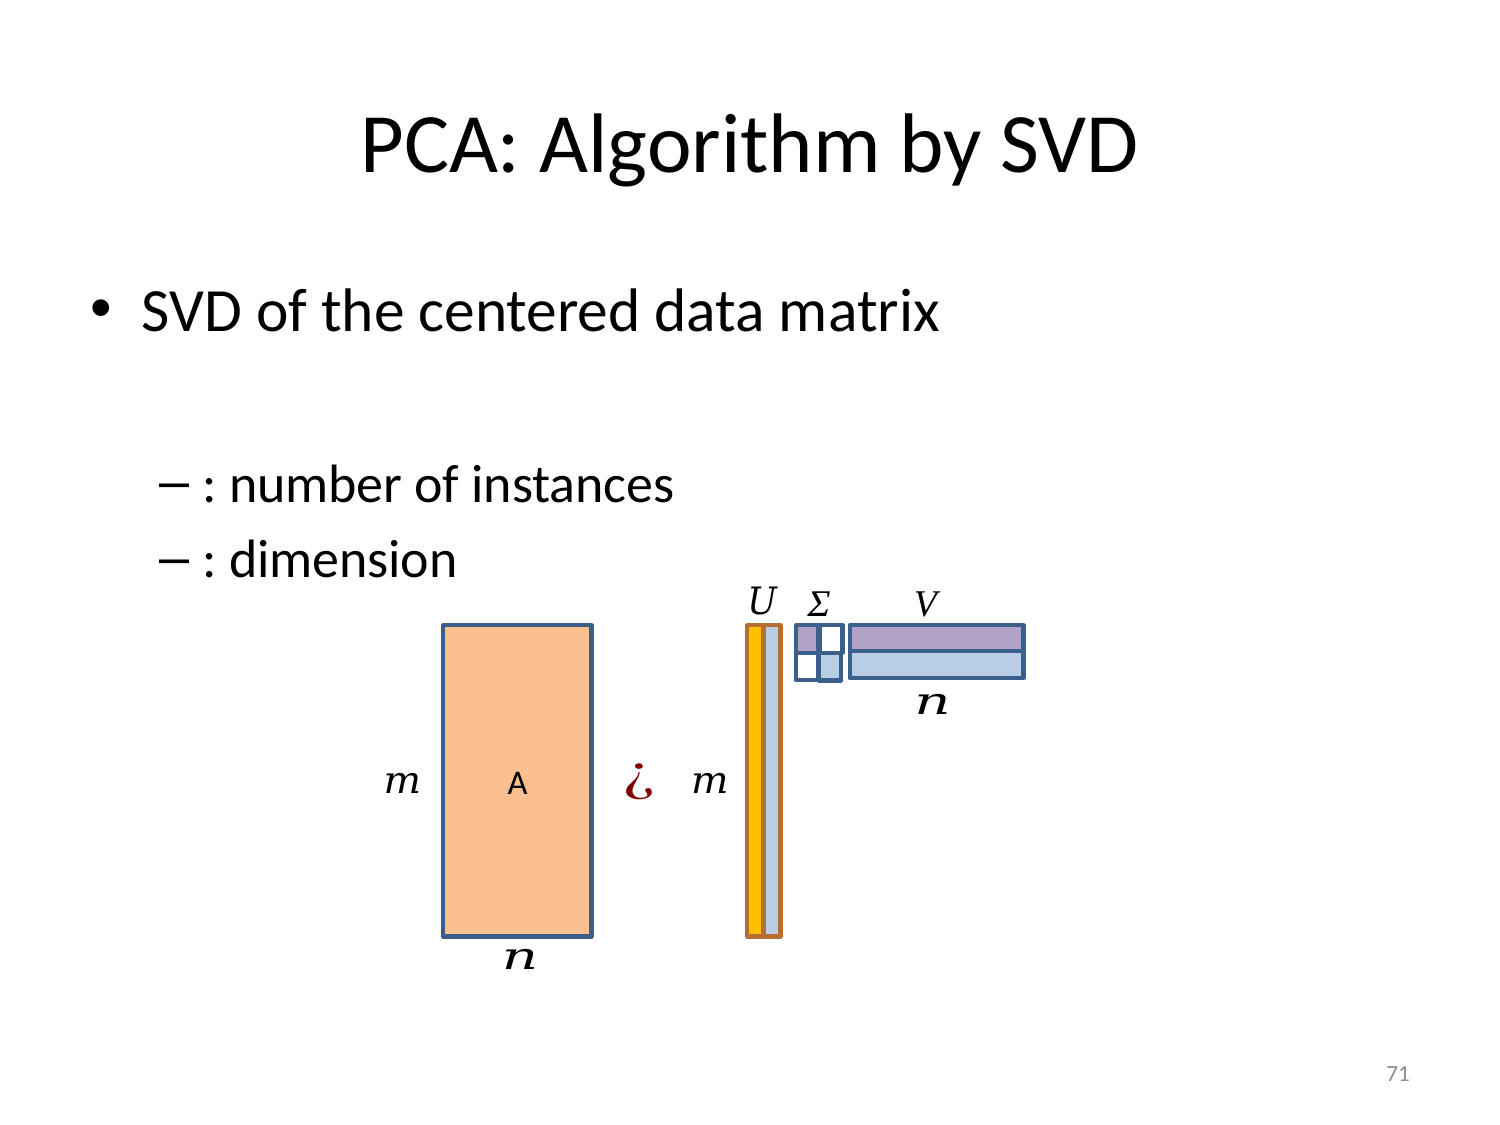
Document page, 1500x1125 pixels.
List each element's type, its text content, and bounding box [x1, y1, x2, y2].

text_box [745, 623, 761, 939]
text_box [818, 623, 845, 655]
slide_number 71 [1074, 1042, 1425, 1103]
text_box [848, 649, 1026, 680]
text_box [761, 623, 783, 939]
title PCA: Algorithm by SVD [75, 45, 1425, 233]
text_box [794, 623, 818, 651]
text_box [817, 651, 843, 683]
text_box [848, 623, 1026, 649]
text_box A [441, 623, 594, 939]
text_box [794, 651, 817, 682]
